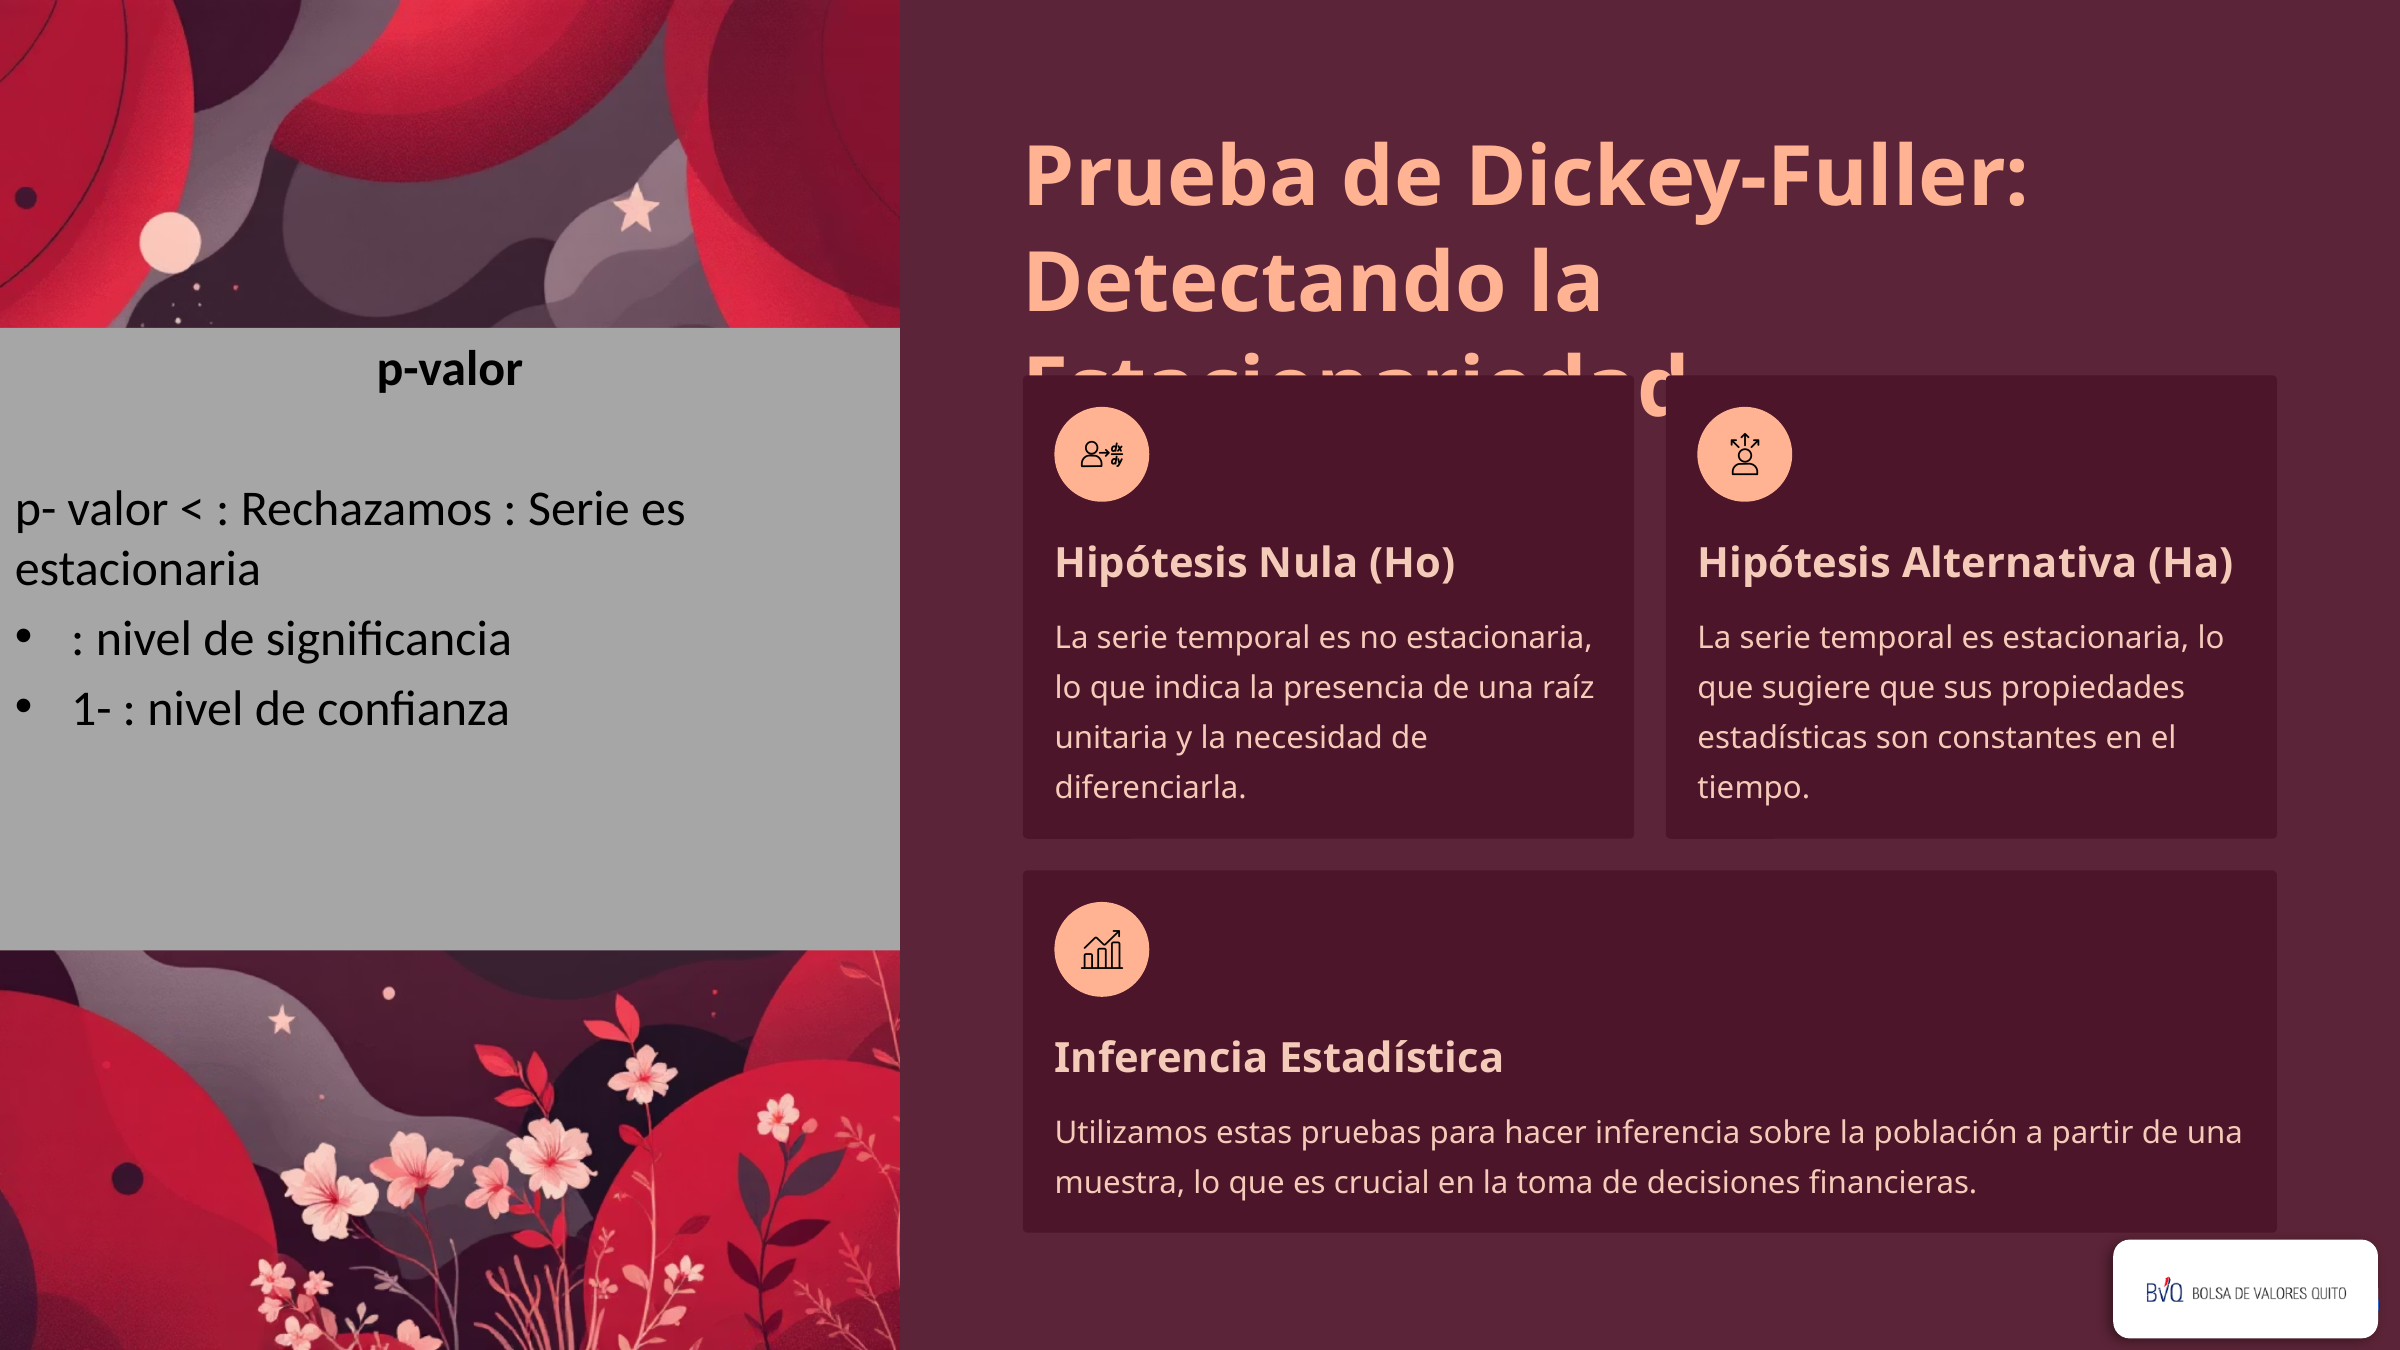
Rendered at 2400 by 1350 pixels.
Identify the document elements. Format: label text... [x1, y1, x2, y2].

text_box Inferencia Estadística [1054, 1028, 1499, 1082]
text_box Hipótesis Alternativa (Ha) [1697, 533, 2219, 586]
text_box [1022, 375, 1635, 839]
text_box [1697, 406, 1793, 502]
picture [1080, 928, 1124, 971]
text_box Prueba de Dickey-Fuller: Detectando la Estacionariedad [1022, 117, 2277, 328]
text_box La serie temporal es no estacionaria, lo que indica la presencia de una raíz unitaria y la necesidad de diferenciarla. [1054, 604, 1603, 808]
text_box Hipótesis Nula (Ho) [1054, 533, 1476, 586]
text_box La serie temporal es estacionaria, lo que sugiere que sus propiedades estadísticas son constantes en el tiempo. [1697, 604, 2246, 808]
text_box Utilizamos estas pruebas para hacer inferencia sobre la población a partir de una muestra, lo que es crucial en la toma de decisiones financieras. [1054, 1100, 2246, 1202]
picture [1723, 432, 1767, 476]
text_box [1665, 375, 2278, 839]
picture [2106, 1239, 2389, 1339]
picture [0, 0, 900, 1350]
picture [1080, 432, 1124, 476]
text_box [1054, 901, 1150, 997]
text_box [1022, 870, 2278, 1233]
text_box [1054, 406, 1150, 502]
